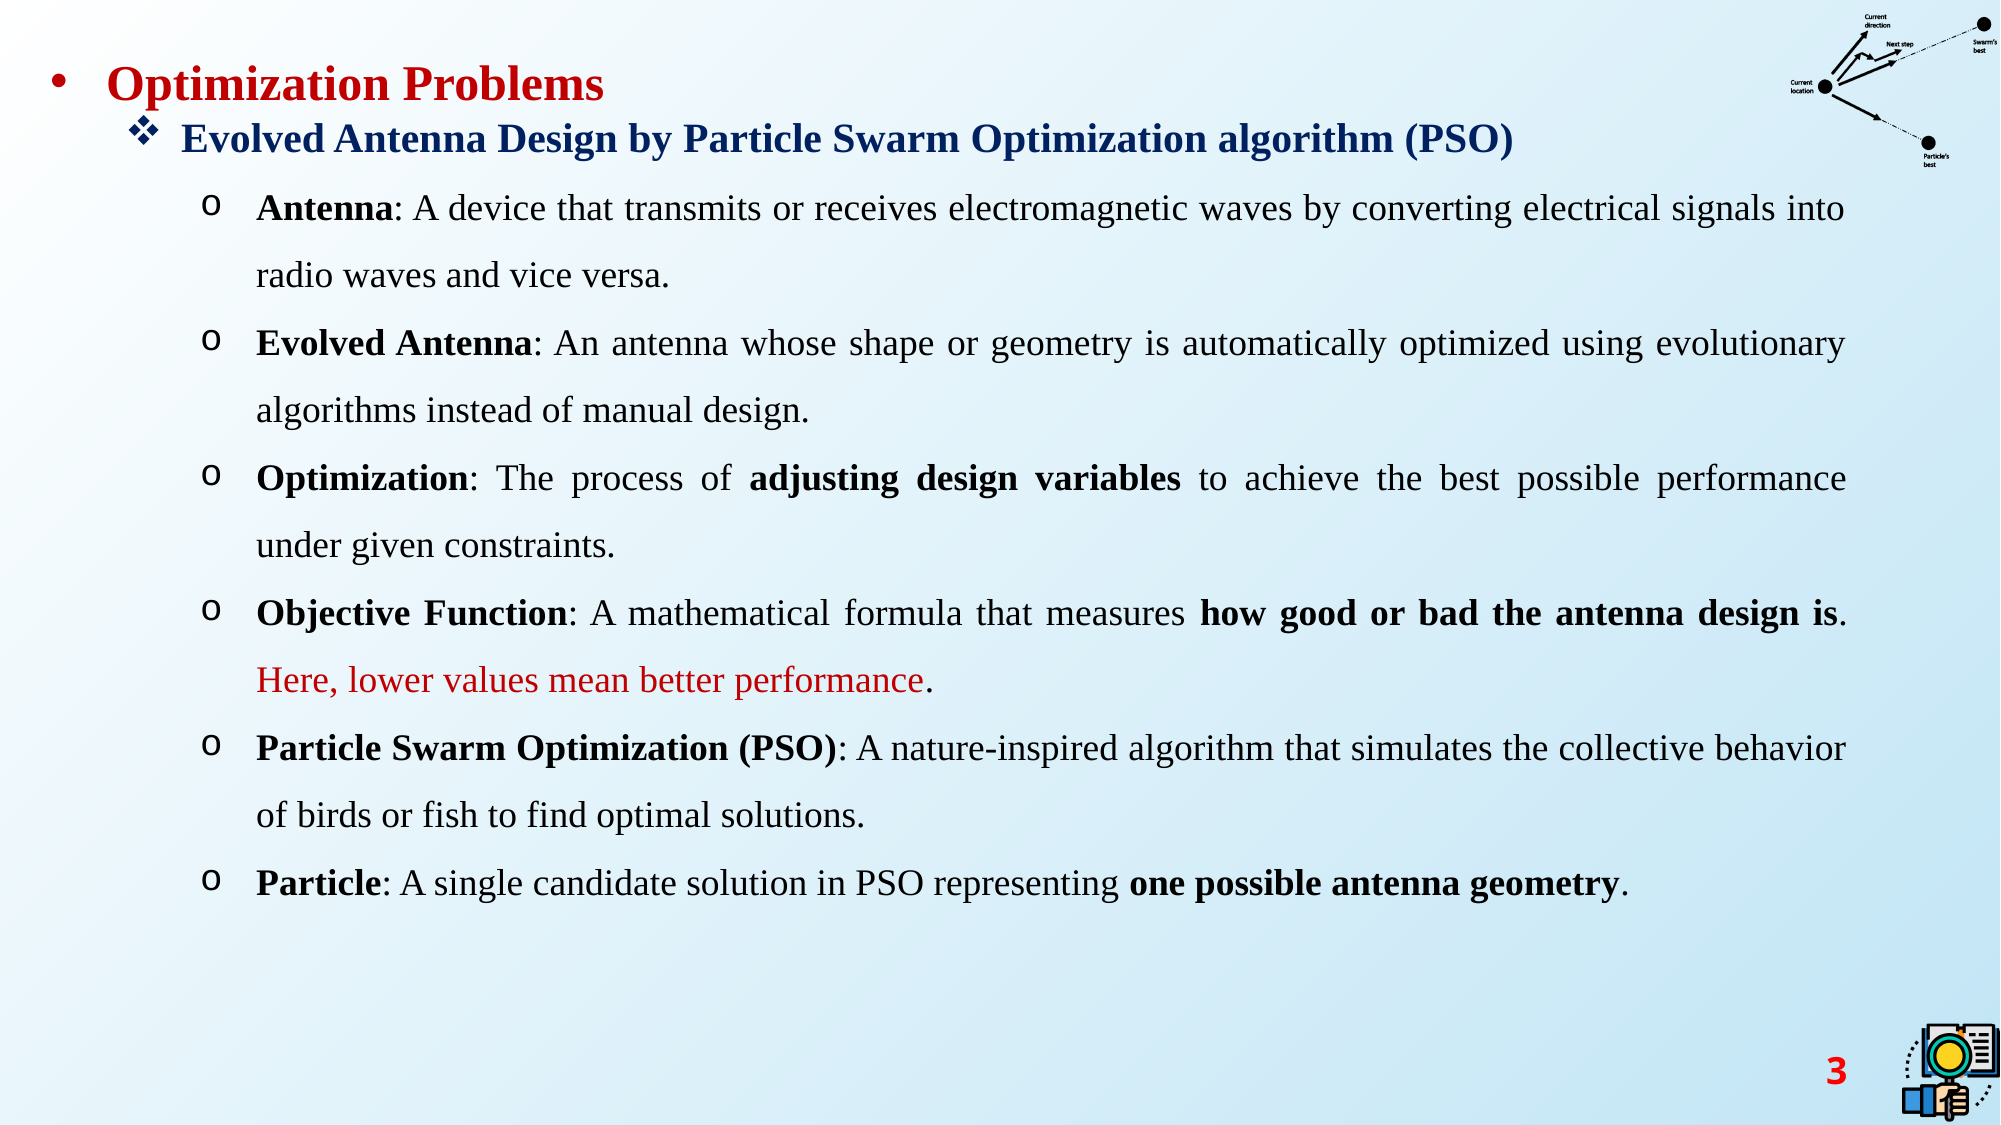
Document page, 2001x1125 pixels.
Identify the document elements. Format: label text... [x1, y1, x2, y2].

slide_number 3 [1412, 1042, 1863, 1103]
picture [1901, 1023, 2000, 1123]
text_box Optimization Problems Evolved Antenna Design by Particle Swarm Optimization algorithm (PSO) Antenna: A device that transmits or receives electromagnetic waves by converting electrical signals into radio waves and vice versa. Evolved Antenna: An antenna whose shape or geometry is automatically optimized using evolutionary algorithms instead of manual design. Optimization: The process of adjusting design variables to achieve the best possible performance under given constraints. Objective Function: A mathematical formula that measures how good or bad the antenna design is. Here, lower values mean better performance. Particle Swarm Optimization (PSO): A nature-inspired algorithm that simulates the collective behavior of birds or fish to find optimal solutions. Particle: A single candidate solution in PSO representing one possible antenna geometry. [35, 42, 1863, 978]
picture [1789, 0, 2000, 171]
